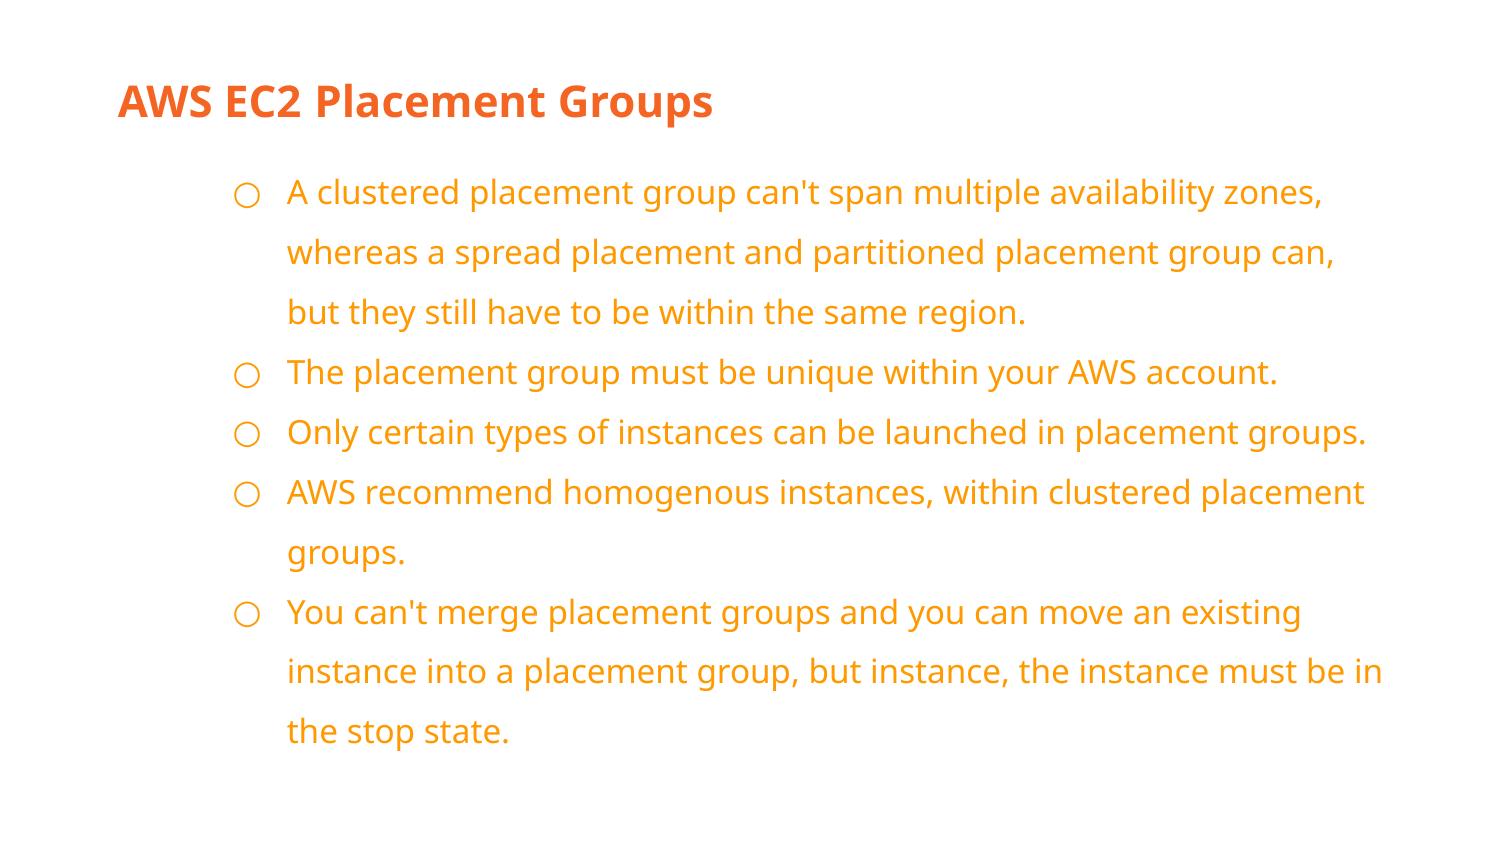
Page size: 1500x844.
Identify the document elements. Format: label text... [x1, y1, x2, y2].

title AWS EC2 Placement Groups [102, 52, 1327, 179]
title A clustered placement group can't span multiple availability zones, whereas a spread placement and partitioned placement group can, but they still have to be within the same region. The placement group must be unique within your AWS account. Only certain types of instances can be launched in placement groups. AWS recommend homogenous instances, within clustered placement groups. You can't merge placement groups and you can move an existing instance into a placement group, but instance, the instance must be in the stop state. [121, 136, 1410, 778]
